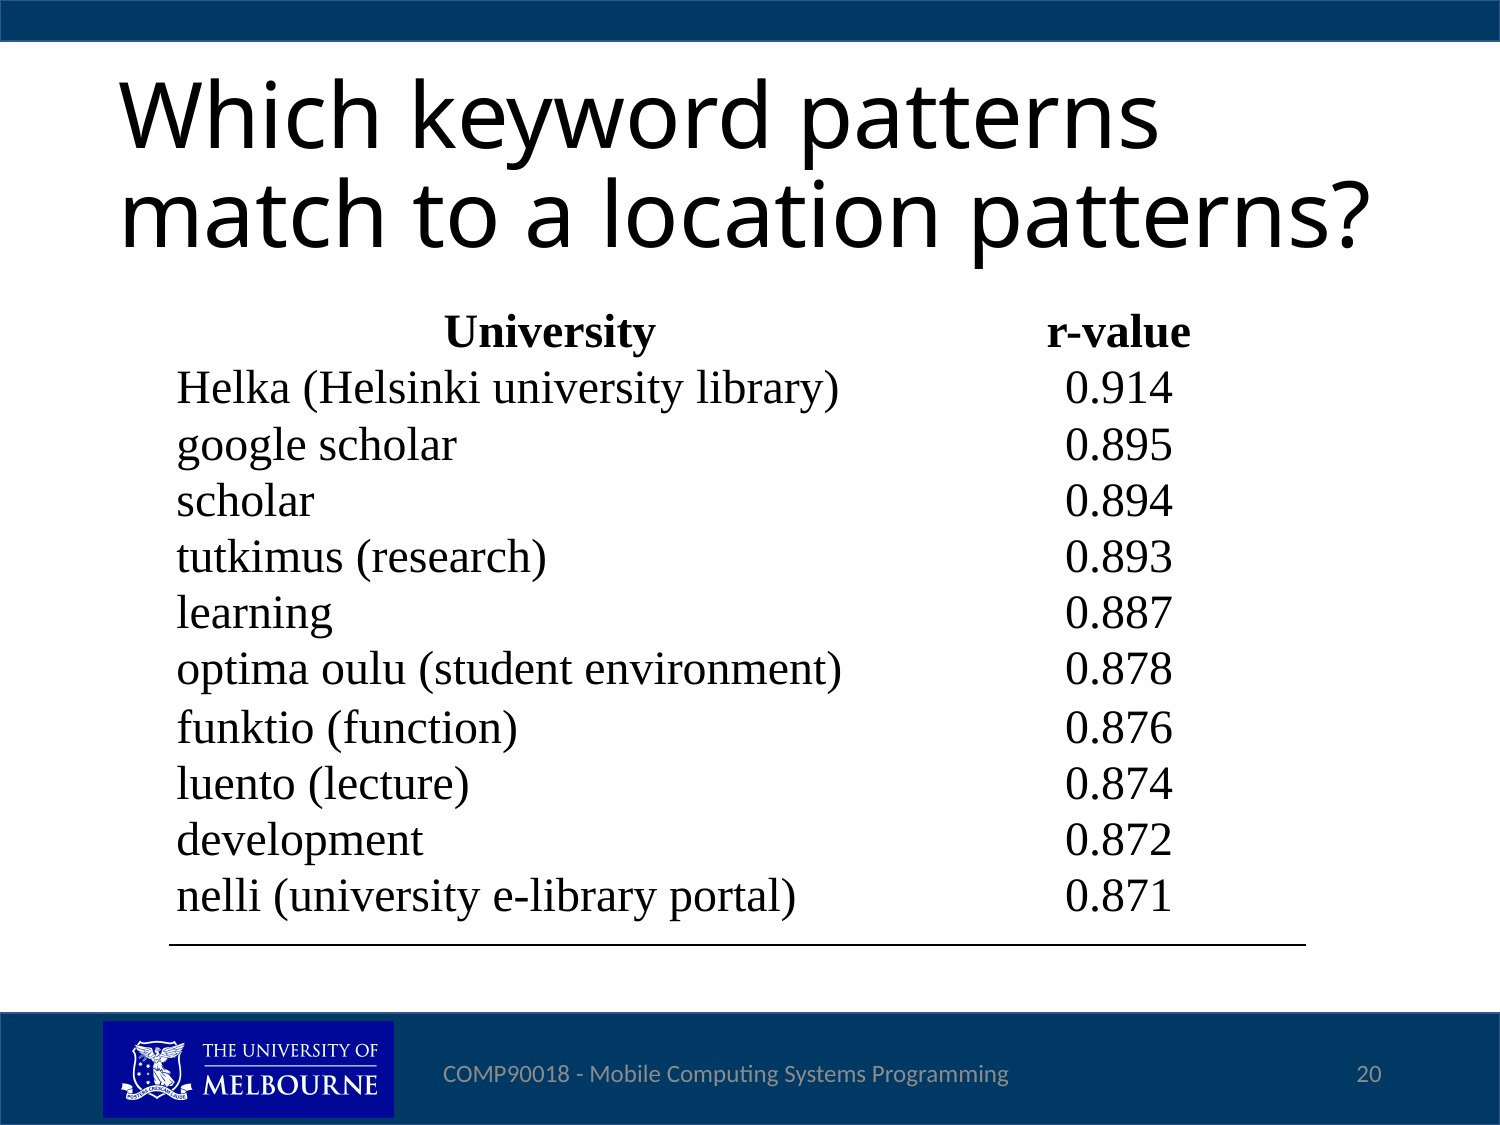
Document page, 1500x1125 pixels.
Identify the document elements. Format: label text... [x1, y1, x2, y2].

table_cell google scholar [169, 417, 932, 474]
table_header r-value [932, 305, 1306, 361]
table_cell 0.887 [932, 586, 1306, 642]
table_cell 0.894 [932, 474, 1306, 530]
table_cell 0.871 [932, 869, 1306, 944]
picture [103, 1021, 394, 1118]
table_cell learning [169, 586, 932, 642]
table_cell luento (lecture) [169, 757, 932, 813]
table_header University [169, 305, 932, 361]
table_cell 0.895 [932, 417, 1306, 474]
slide_number 20 [1059, 1042, 1397, 1103]
table_cell scholar [169, 474, 932, 530]
table_cell Helka (Helsinki university library) [169, 361, 932, 417]
table_cell 0.874 [932, 757, 1306, 813]
title Which keyword patterns match to a location patterns? [103, 59, 1397, 278]
table_cell funktio (function) [169, 700, 932, 757]
table_cell nelli (university e-library portal) [169, 869, 932, 944]
table_cell development [169, 813, 932, 869]
table_cell 0.878 [932, 642, 1306, 700]
table_cell 0.876 [932, 700, 1306, 757]
table_cell 0.872 [932, 813, 1306, 869]
table_cell tutkimus (research) [169, 530, 932, 586]
table_cell 0.893 [932, 530, 1306, 586]
table_cell optima oulu (student environment) [169, 642, 932, 700]
footer COMP90018 - Mobile Computing Systems Programming [393, 1042, 1059, 1103]
table_cell 0.914 [932, 361, 1306, 417]
